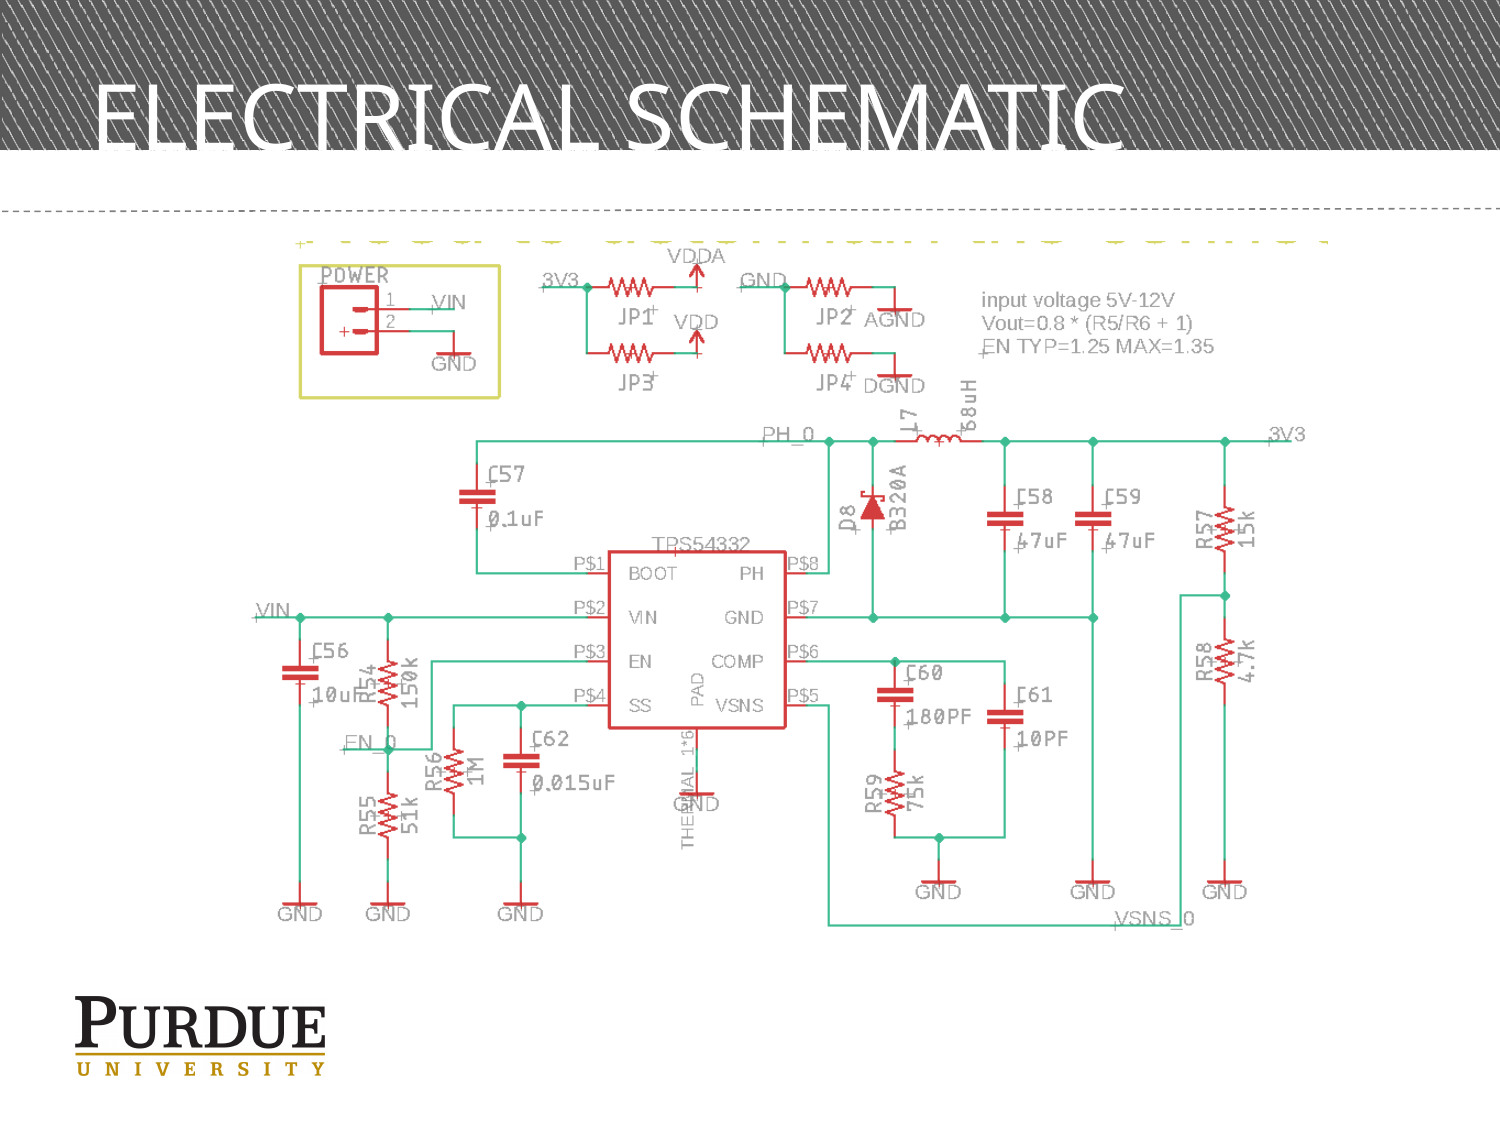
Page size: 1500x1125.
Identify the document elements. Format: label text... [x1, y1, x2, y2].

title ELECTRICAL SCHEMATIC [75, 51, 1427, 175]
picture [75, 241, 1328, 1076]
picture [2, 0, 1500, 151]
